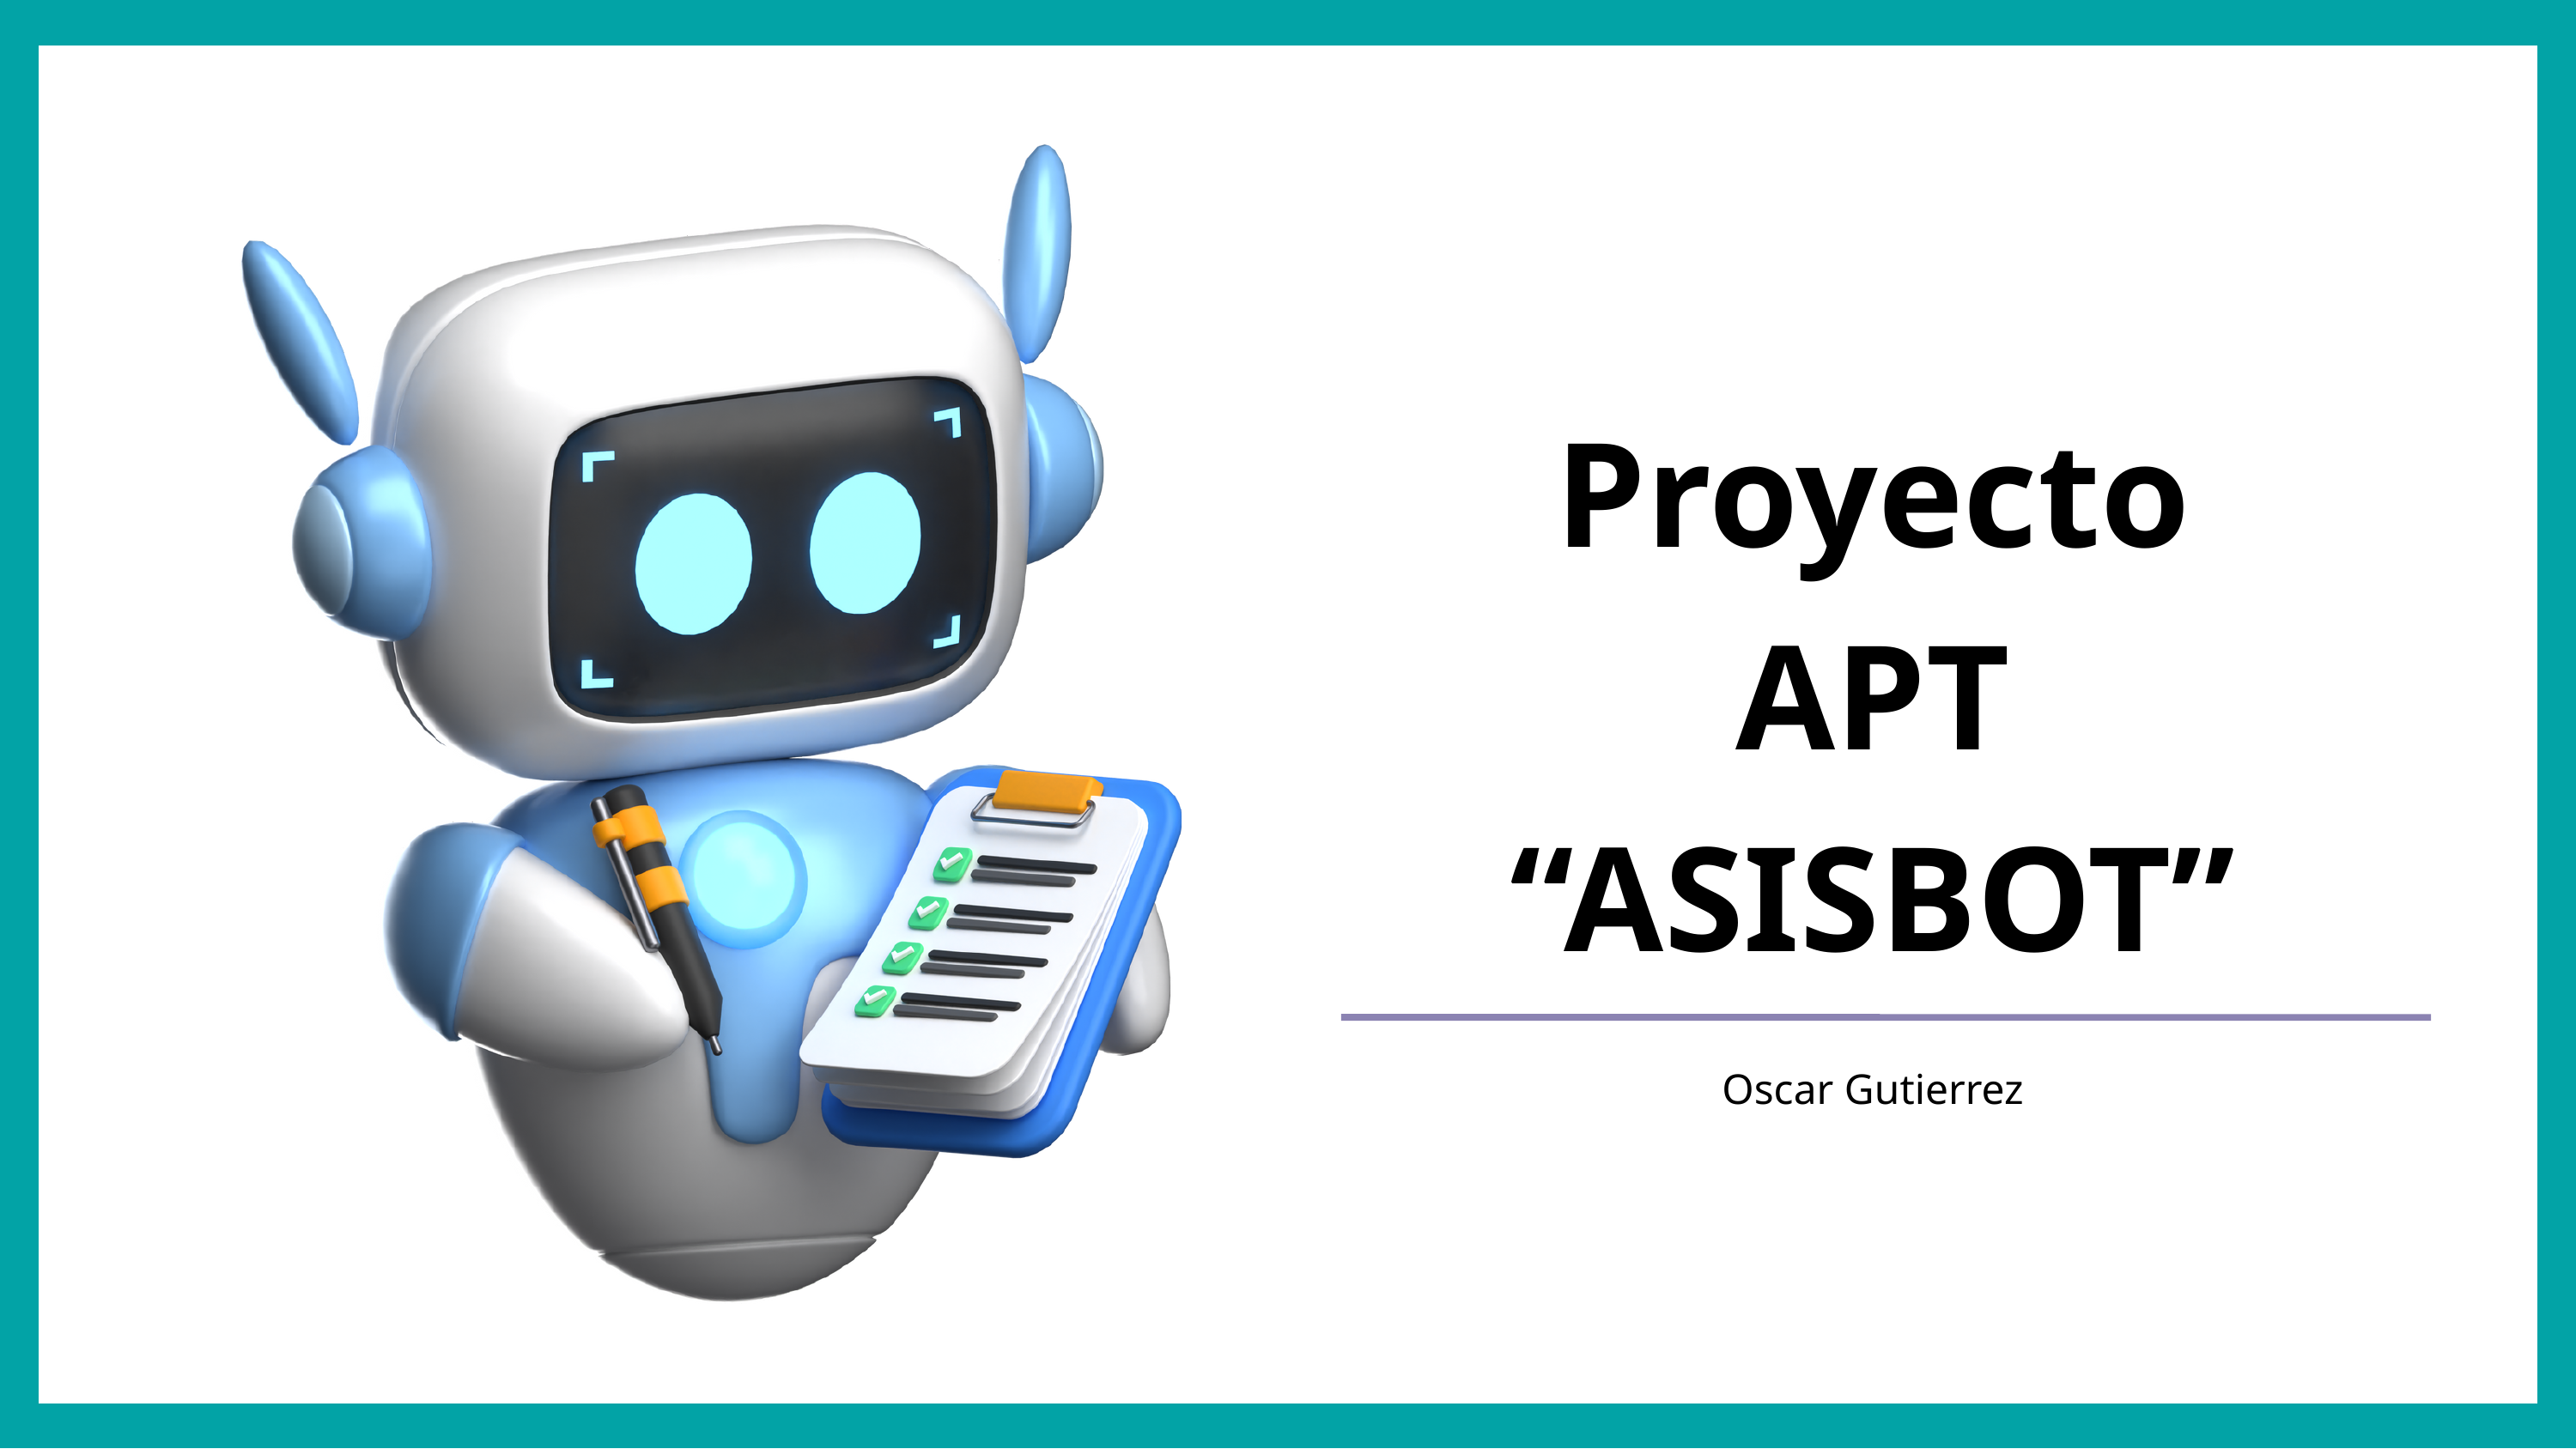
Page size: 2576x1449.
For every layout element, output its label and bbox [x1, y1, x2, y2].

text_box [0, 0, 2576, 1449]
text_box [38, 45, 2538, 1404]
